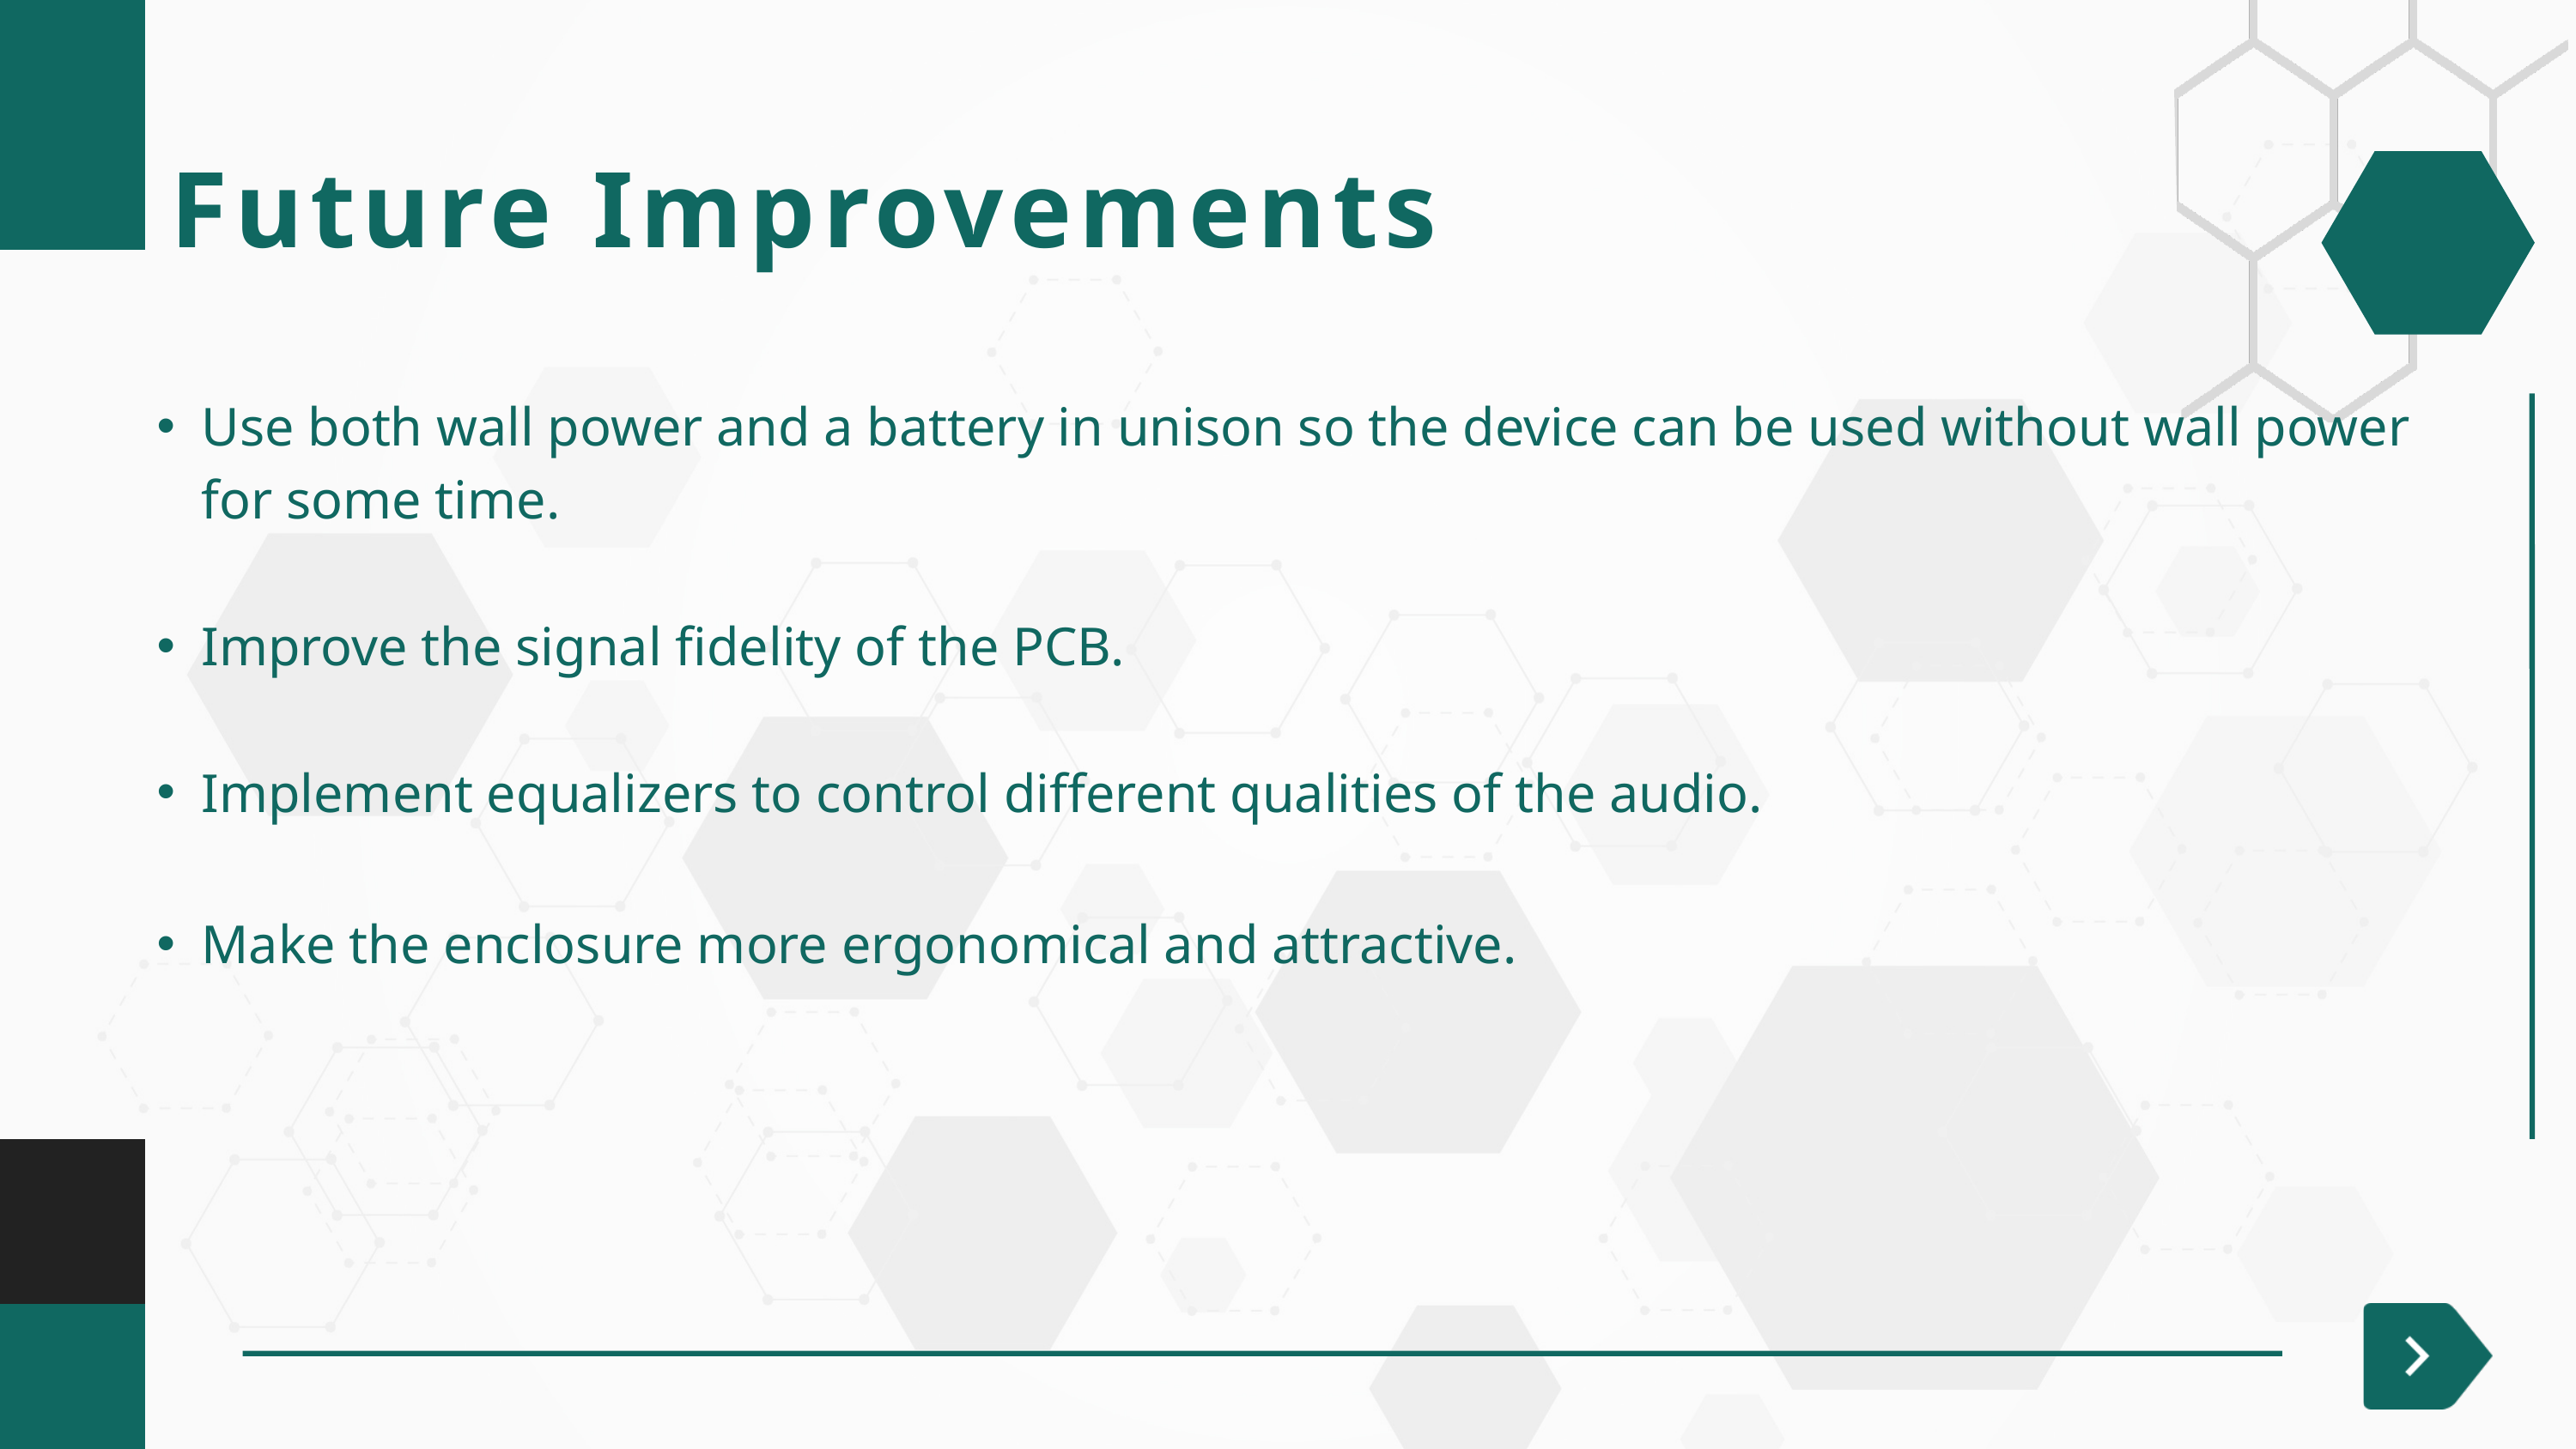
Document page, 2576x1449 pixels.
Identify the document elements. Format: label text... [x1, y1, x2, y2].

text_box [0, 1303, 145, 1449]
text_box [2172, 0, 2576, 420]
text_box Future Improvements [170, 122, 1570, 269]
text_box Use both wall power and a battery in unison so the device can be used without wall power for some time. Improve the signal fidelity of the PCB. Implement equalizers to control different qualities of the audio. Make the enclosure more ergonomical and attractive. [112, 382, 2494, 974]
text_box [0, 0, 2576, 1449]
text_box [2363, 1303, 2494, 1410]
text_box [2321, 150, 2536, 335]
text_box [0, 0, 145, 250]
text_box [0, 1138, 145, 1303]
